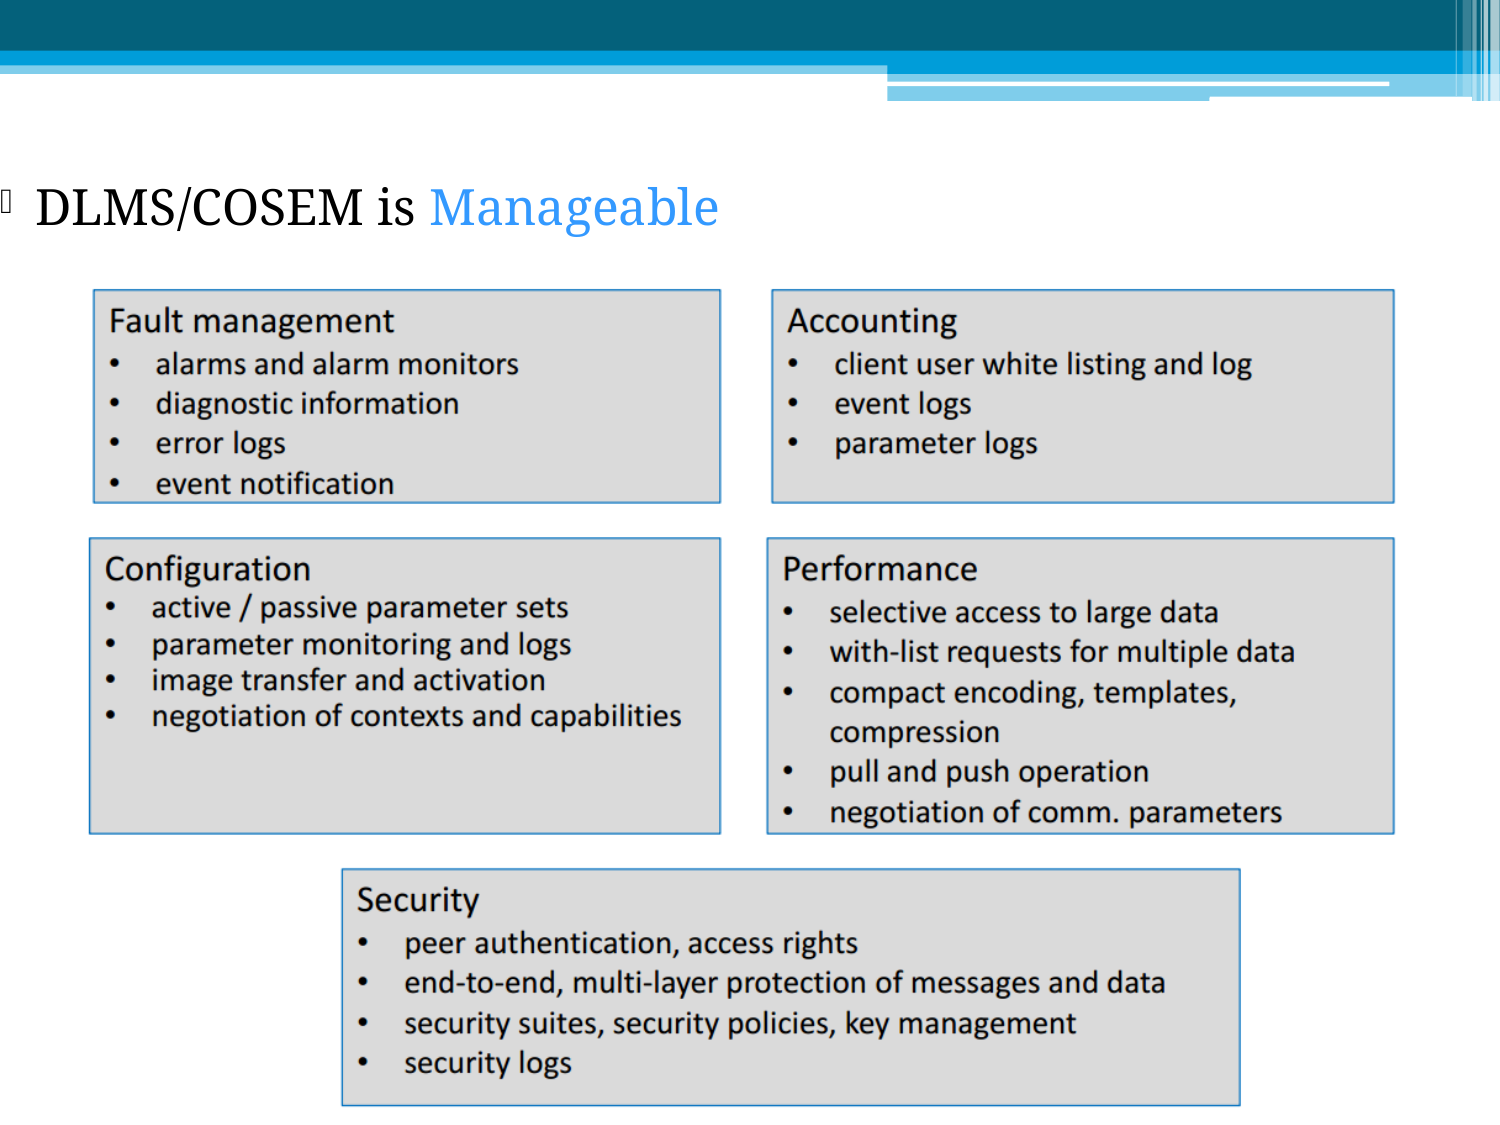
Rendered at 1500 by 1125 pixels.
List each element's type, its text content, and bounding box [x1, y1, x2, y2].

text_box DLMS/COSEM is Manageable [0, 118, 1500, 293]
picture [84, 283, 1411, 1115]
